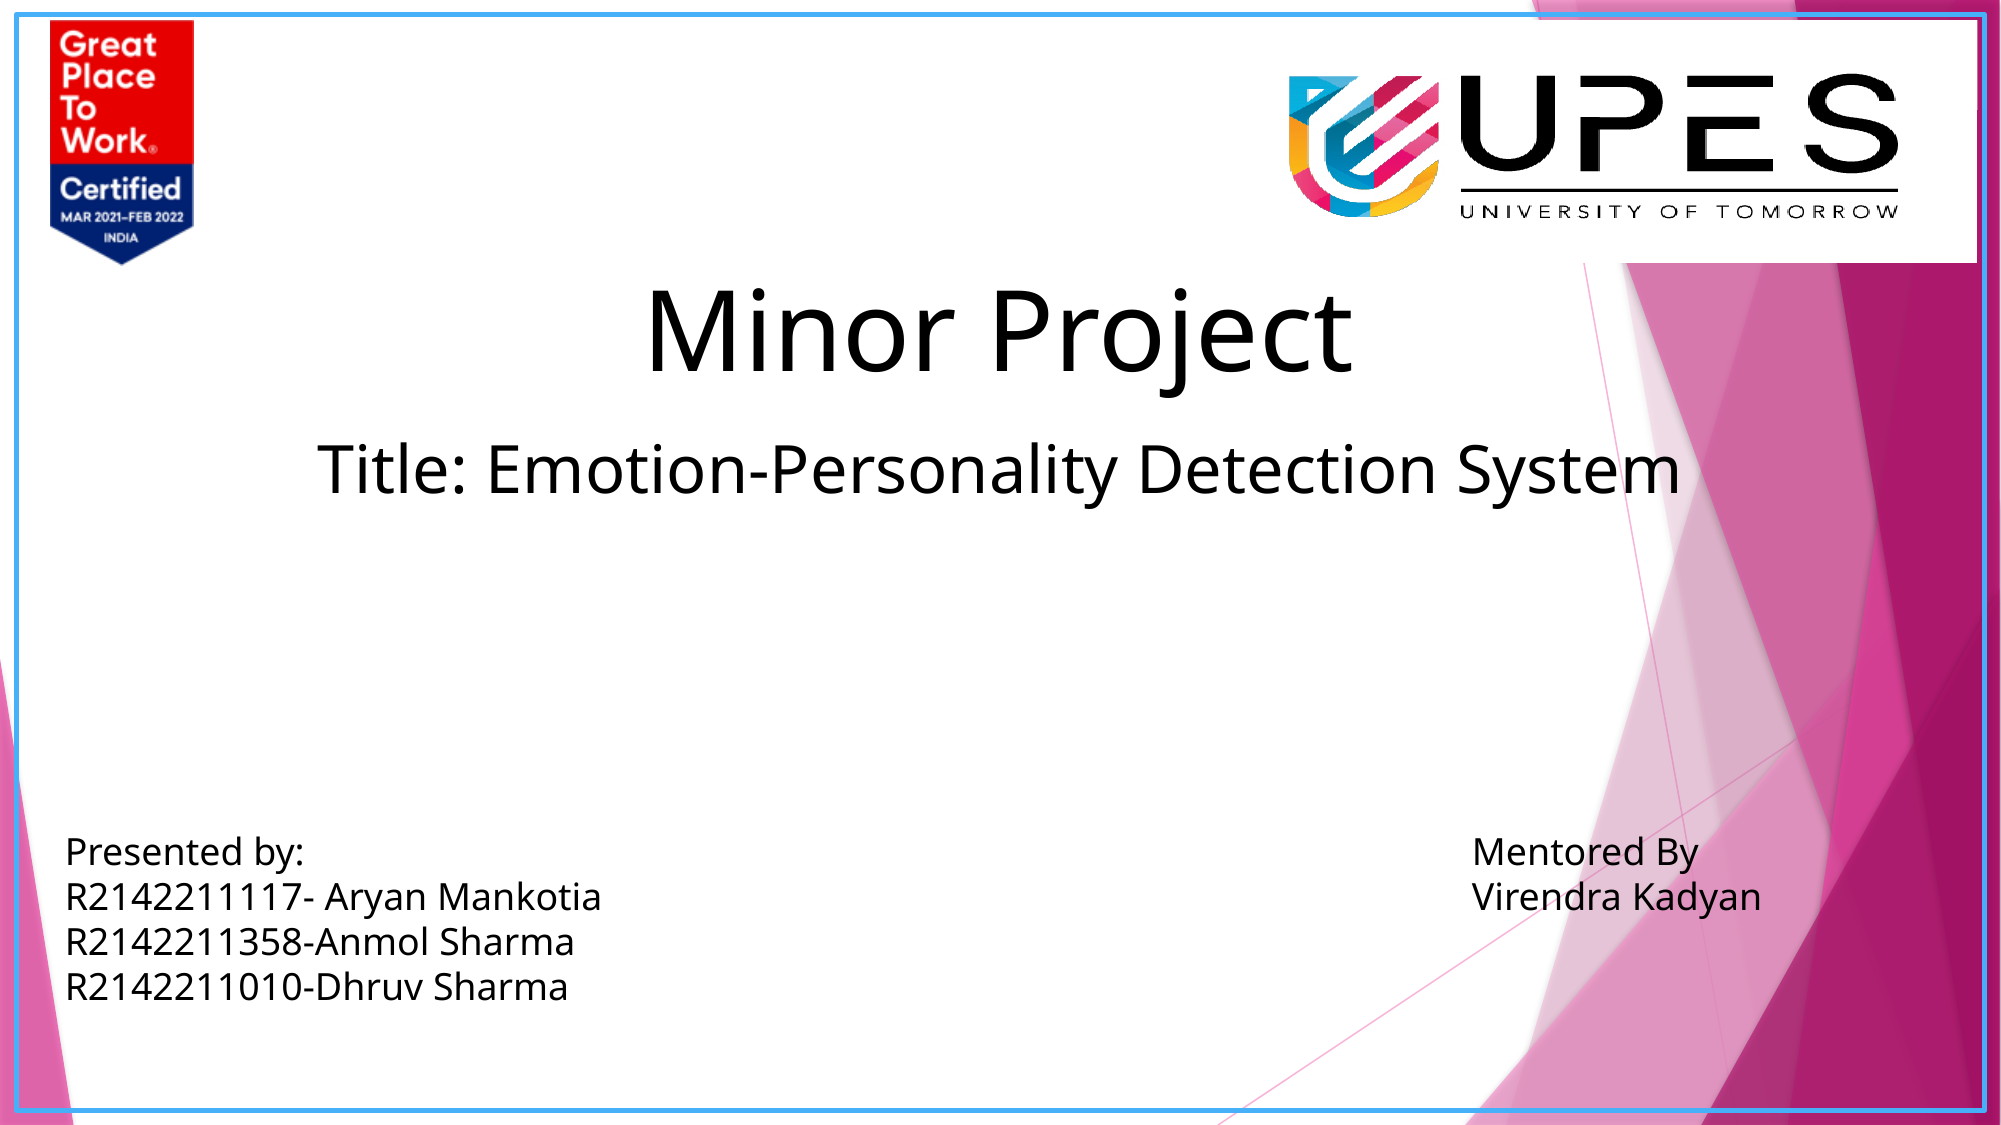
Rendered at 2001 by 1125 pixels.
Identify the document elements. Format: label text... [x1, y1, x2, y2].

picture [1227, 20, 1978, 263]
text_box Title: Emotion-Personality Detection System [193, 419, 1826, 515]
text_box Presented by: R2142211117- Aryan Mankotia R2142211358-Anmol Sharma R2142211010-Dhruv Sharma [50, 820, 627, 1061]
picture [49, 20, 195, 266]
text_box Minor Project [452, 251, 1552, 402]
text_box Mentored By Virendra Kadyan [1457, 820, 1903, 926]
